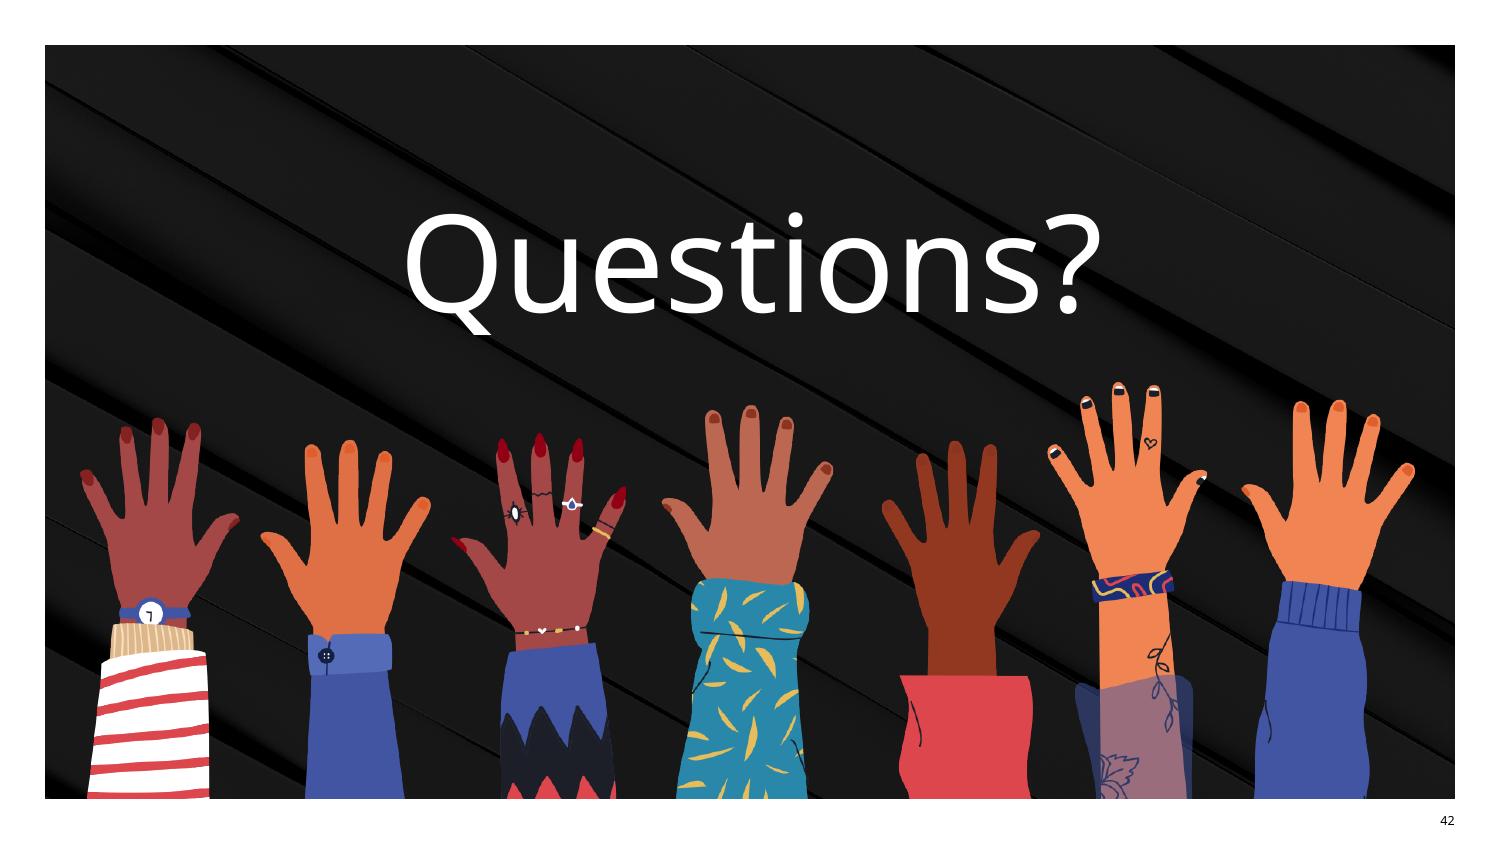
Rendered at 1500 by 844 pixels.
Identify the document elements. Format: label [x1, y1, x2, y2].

picture [45, 45, 1455, 799]
